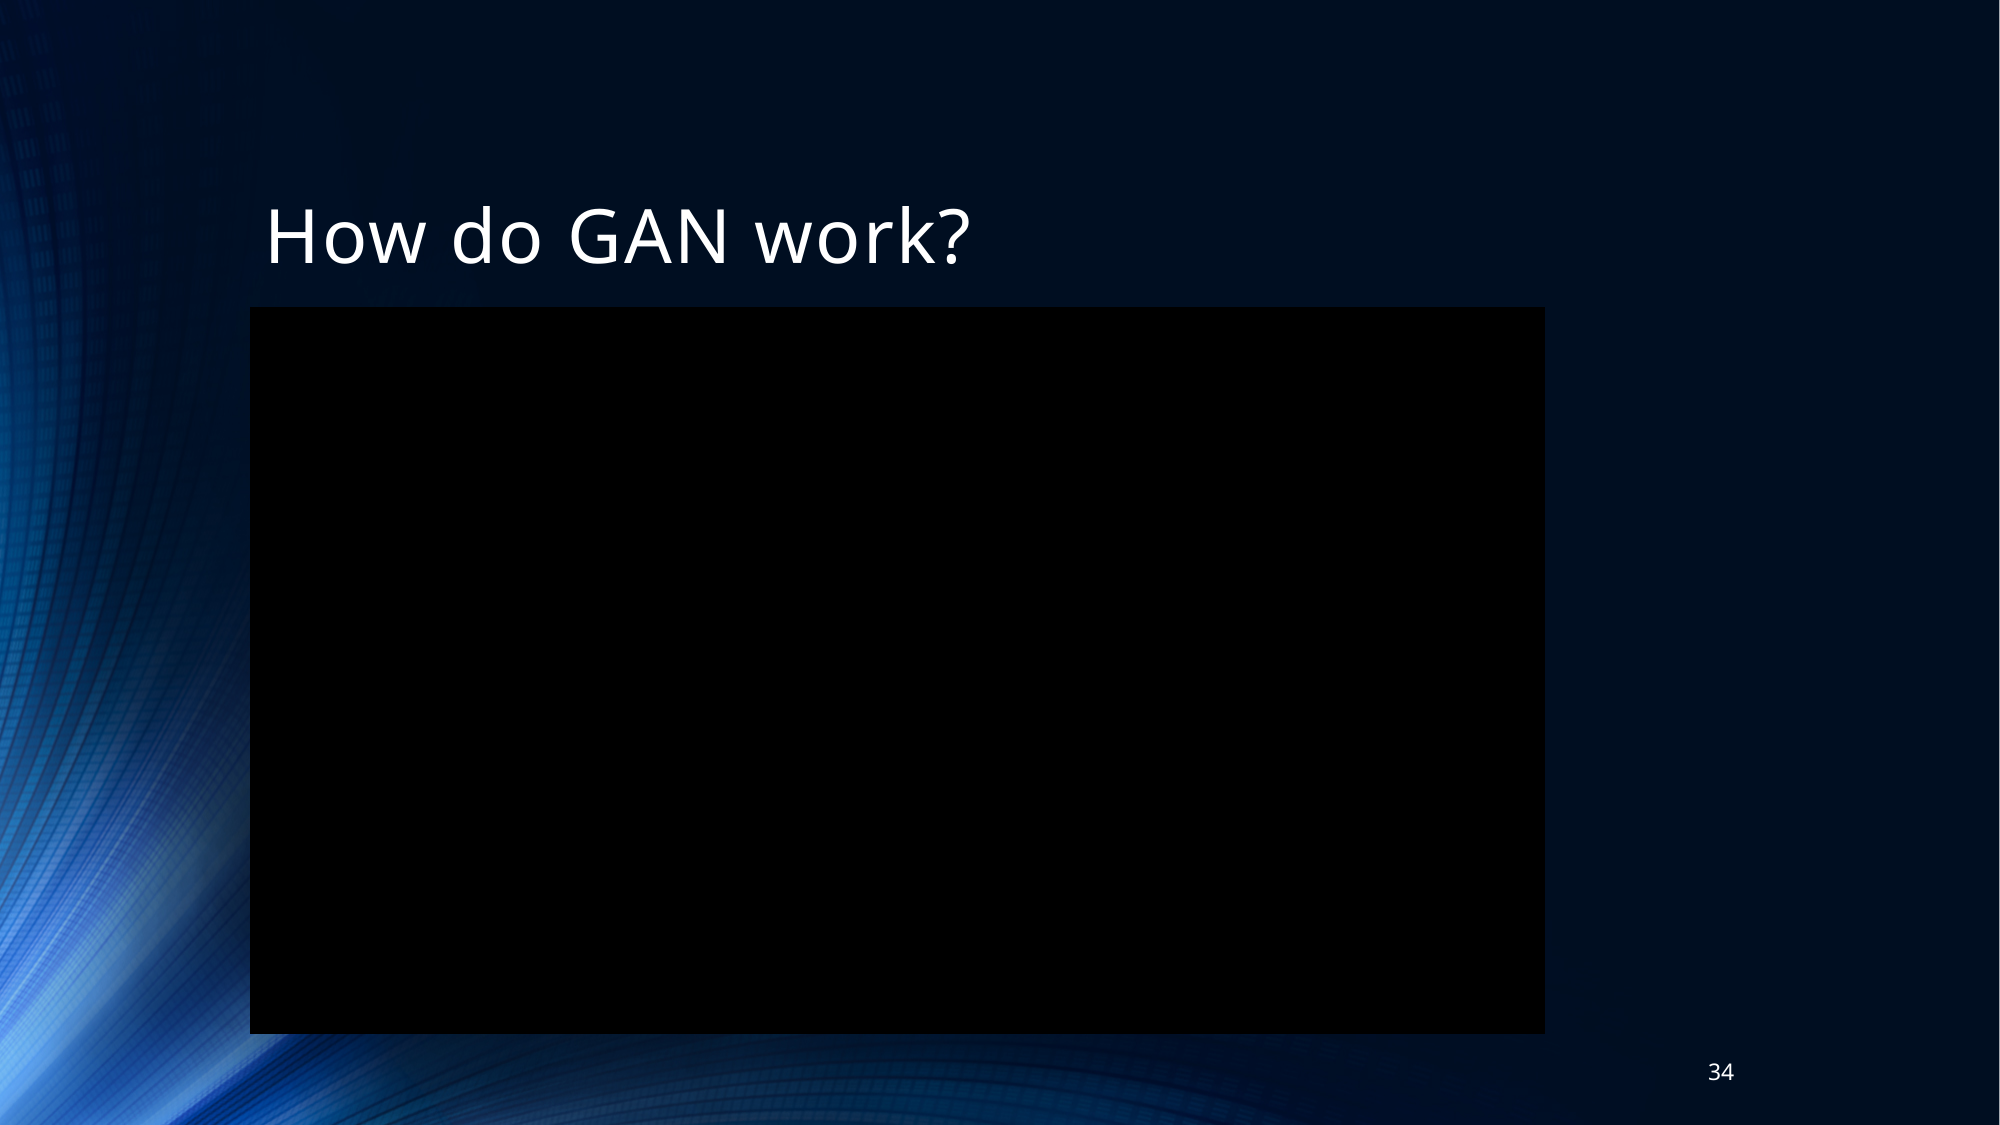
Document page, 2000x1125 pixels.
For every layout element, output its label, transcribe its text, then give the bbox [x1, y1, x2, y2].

picture [0, 0, 2000, 1125]
title How do GAN work? [249, 62, 1750, 288]
slide_number 34 [1612, 1050, 1750, 1096]
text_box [249, 306, 1545, 1035]
